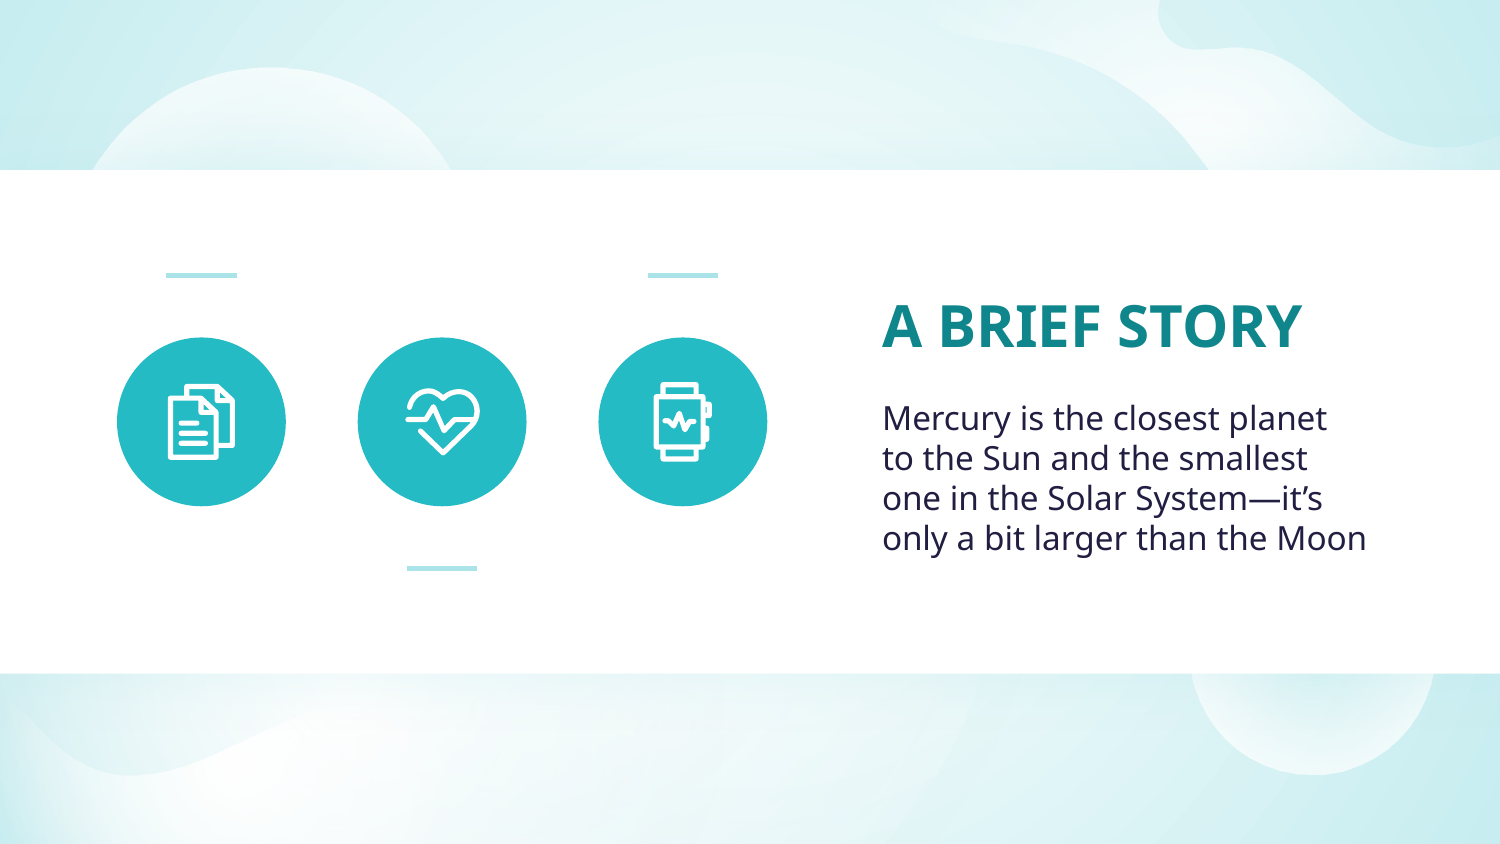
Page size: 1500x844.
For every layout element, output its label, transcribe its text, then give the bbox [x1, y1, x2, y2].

subtitle Mercury is the closest planet to the Sun and the smallest one in the Solar System—it’s only a bit larger than the Moon [867, 382, 1384, 585]
text_box [116, 348, 160, 496]
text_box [165, 275, 719, 569]
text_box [167, 383, 236, 461]
title A BRIEF STORY [867, 280, 1384, 375]
text_box [724, 348, 768, 496]
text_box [653, 381, 713, 462]
